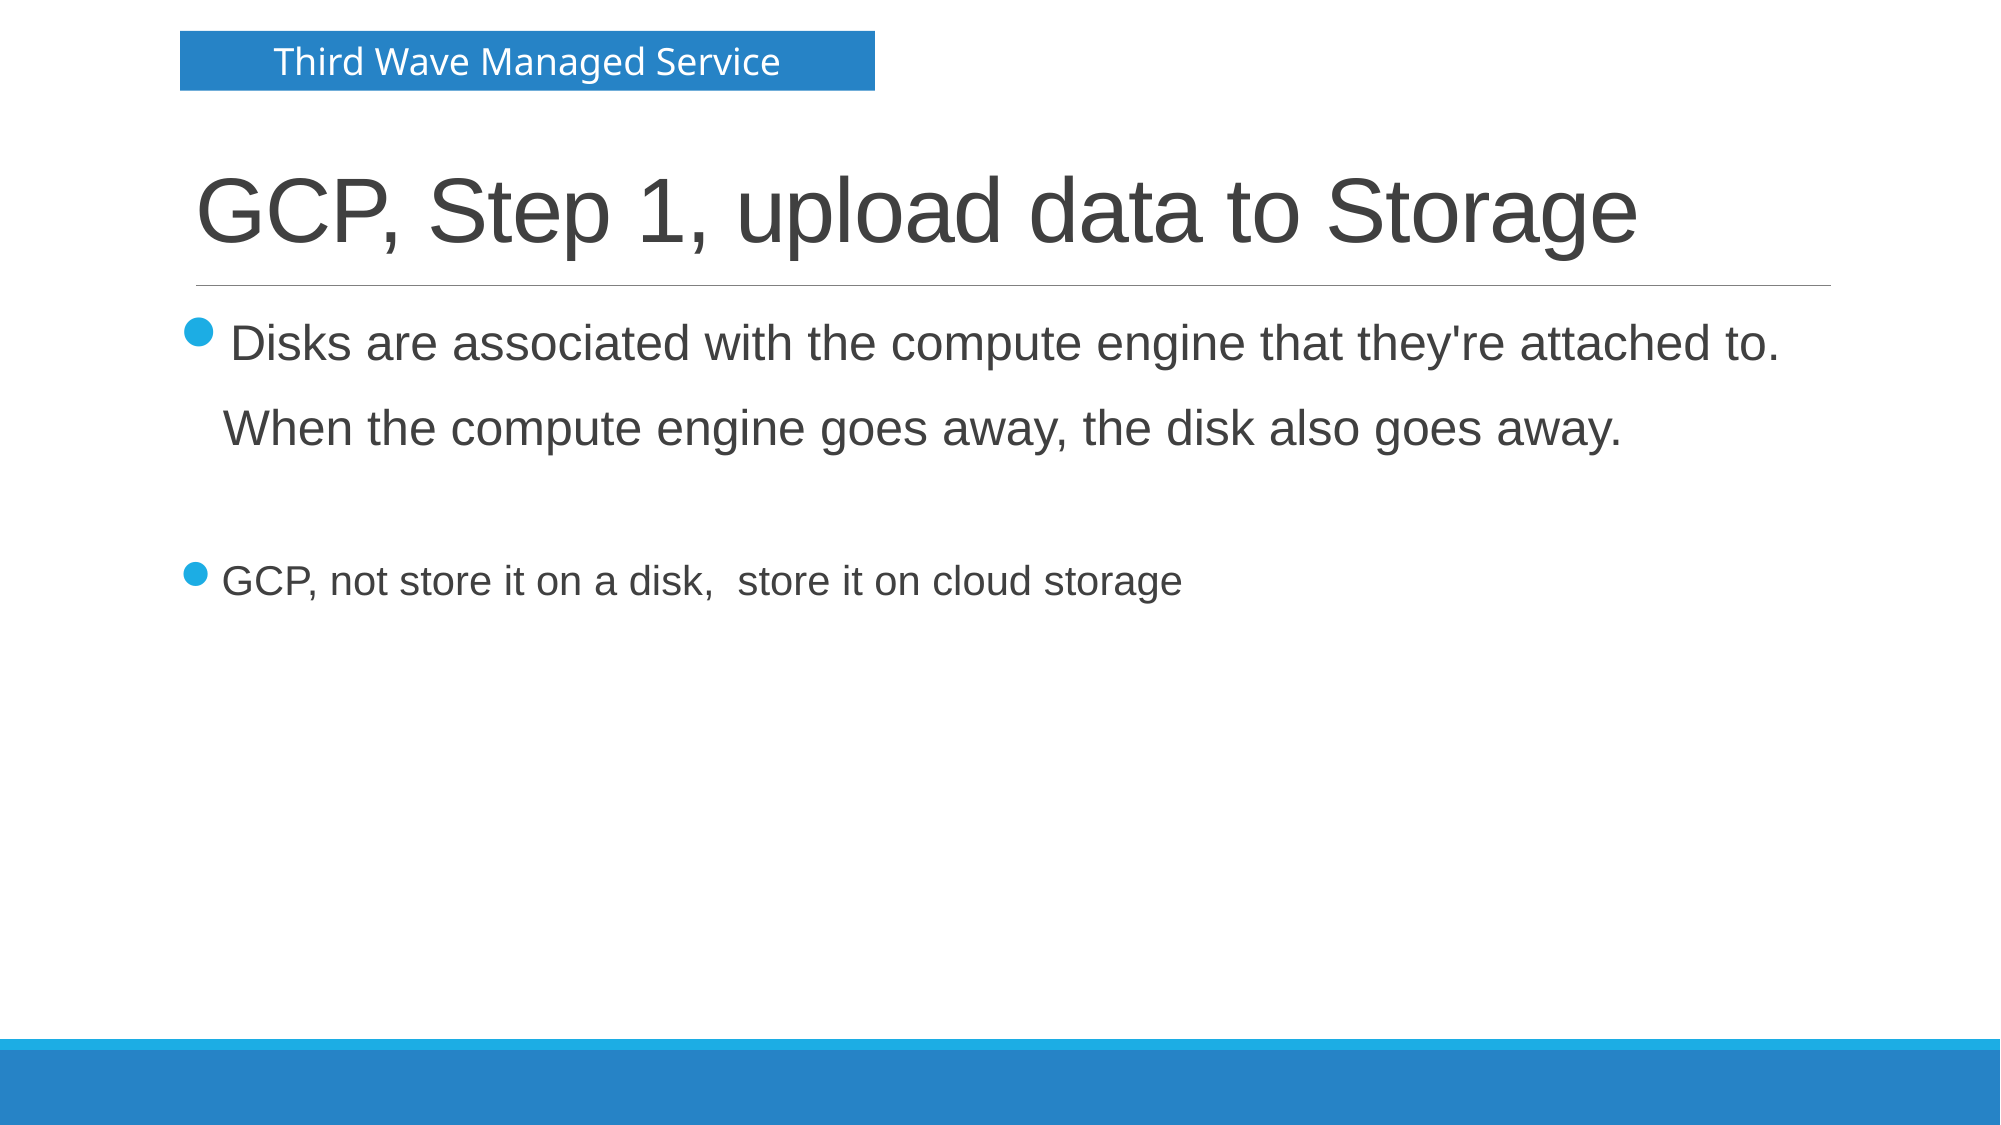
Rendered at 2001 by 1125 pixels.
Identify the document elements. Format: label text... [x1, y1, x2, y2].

text_box Third Wave Managed Service [180, 30, 875, 91]
list Disks are associated with the compute engine that they're attached to. When the compute engine goes away, the disk also goes away. GCP, not store it on a disk, store it on cloud storage [180, 302, 2000, 963]
title GCP, Step 1, upload data to Storage [180, 30, 2000, 269]
